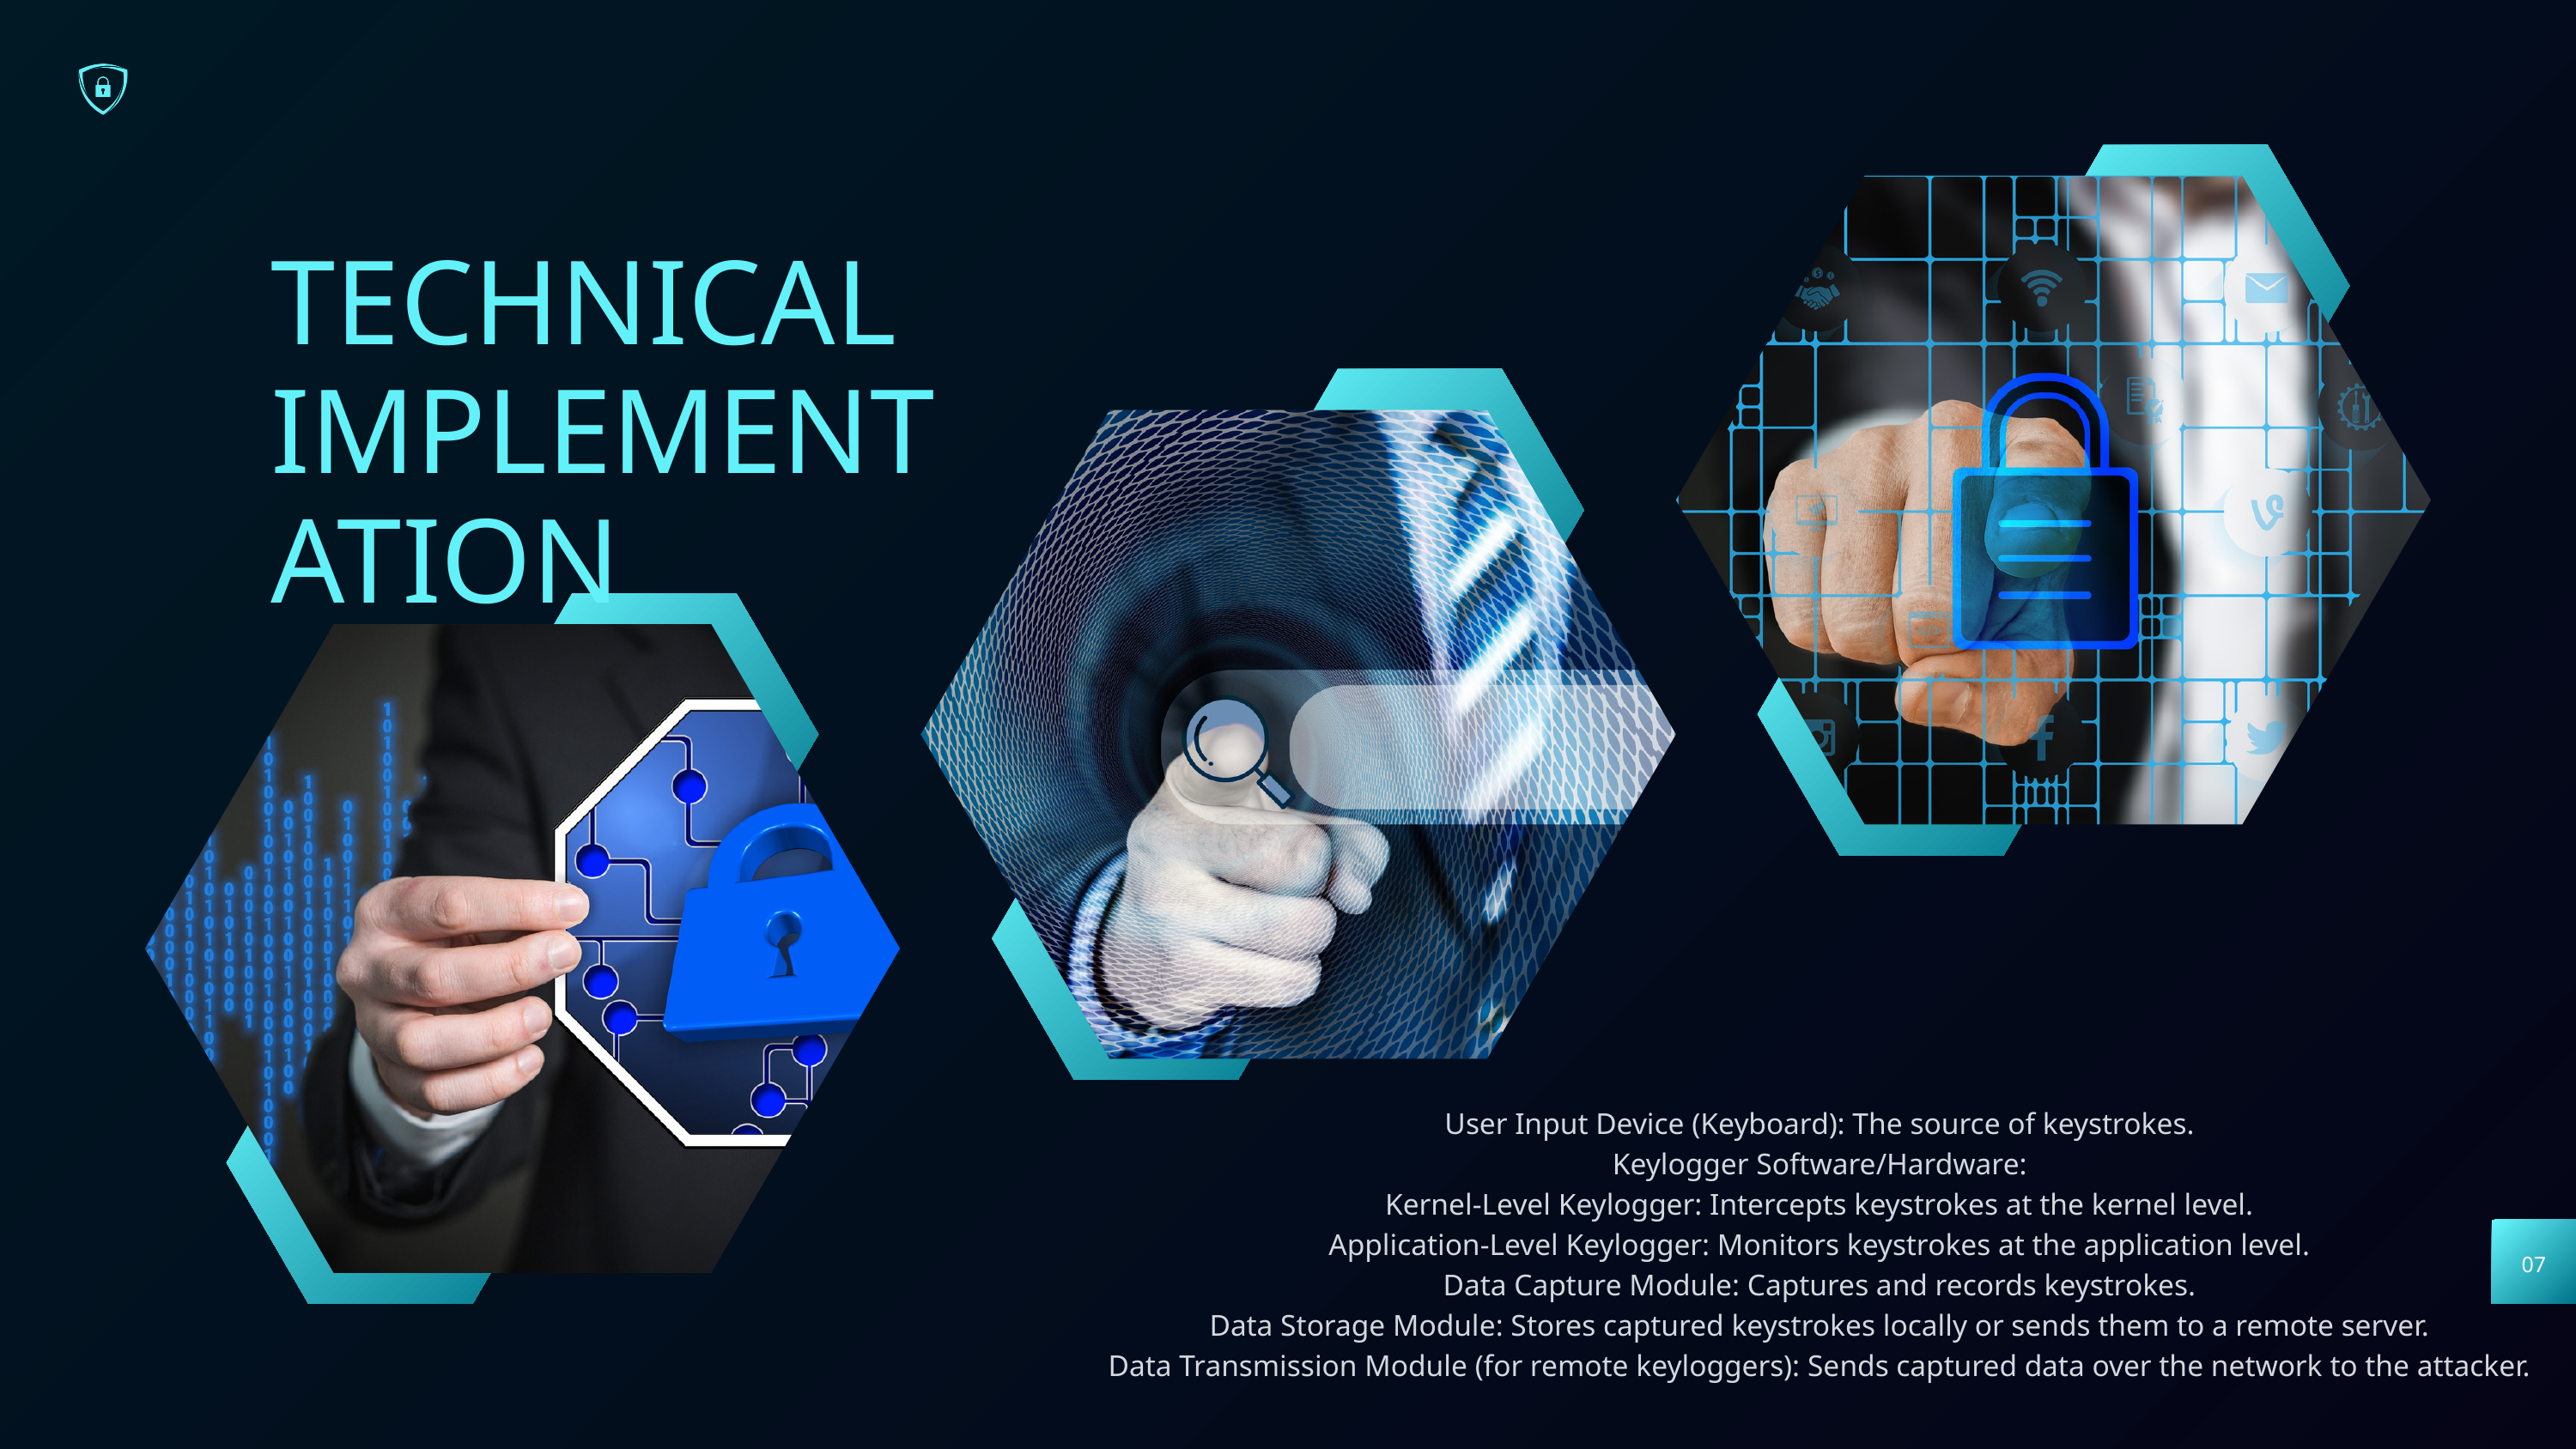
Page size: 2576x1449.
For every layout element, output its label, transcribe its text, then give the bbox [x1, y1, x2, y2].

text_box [1675, 175, 2432, 825]
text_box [144, 623, 901, 1274]
text_box TECHNICAL IMPLEMENTATION [270, 239, 969, 626]
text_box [1757, 832, 2087, 856]
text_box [920, 409, 1677, 1059]
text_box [489, 592, 819, 622]
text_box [992, 1066, 1321, 1080]
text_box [1255, 368, 1584, 408]
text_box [226, 1280, 556, 1304]
text_box User Input Device (Keyboard): The source of keystrokes. Keylogger Software/Hardware: Kernel-Level Keylogger: Intercepts keystrokes at the kernel level. Application-Level Keylogger: Monitors keystrokes at the application level. Data Capture Module: Captures and records keystrokes. Data Storage Module: Stores captured keystrokes locally or sends them to a remote server. Data Transmission Module (for remote keyloggers): Sends captured data over the network to the attacker. [1087, 1099, 2553, 1422]
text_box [2491, 1219, 2576, 1304]
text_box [2020, 144, 2350, 174]
text_box [95, 76, 111, 97]
text_box [77, 64, 129, 116]
